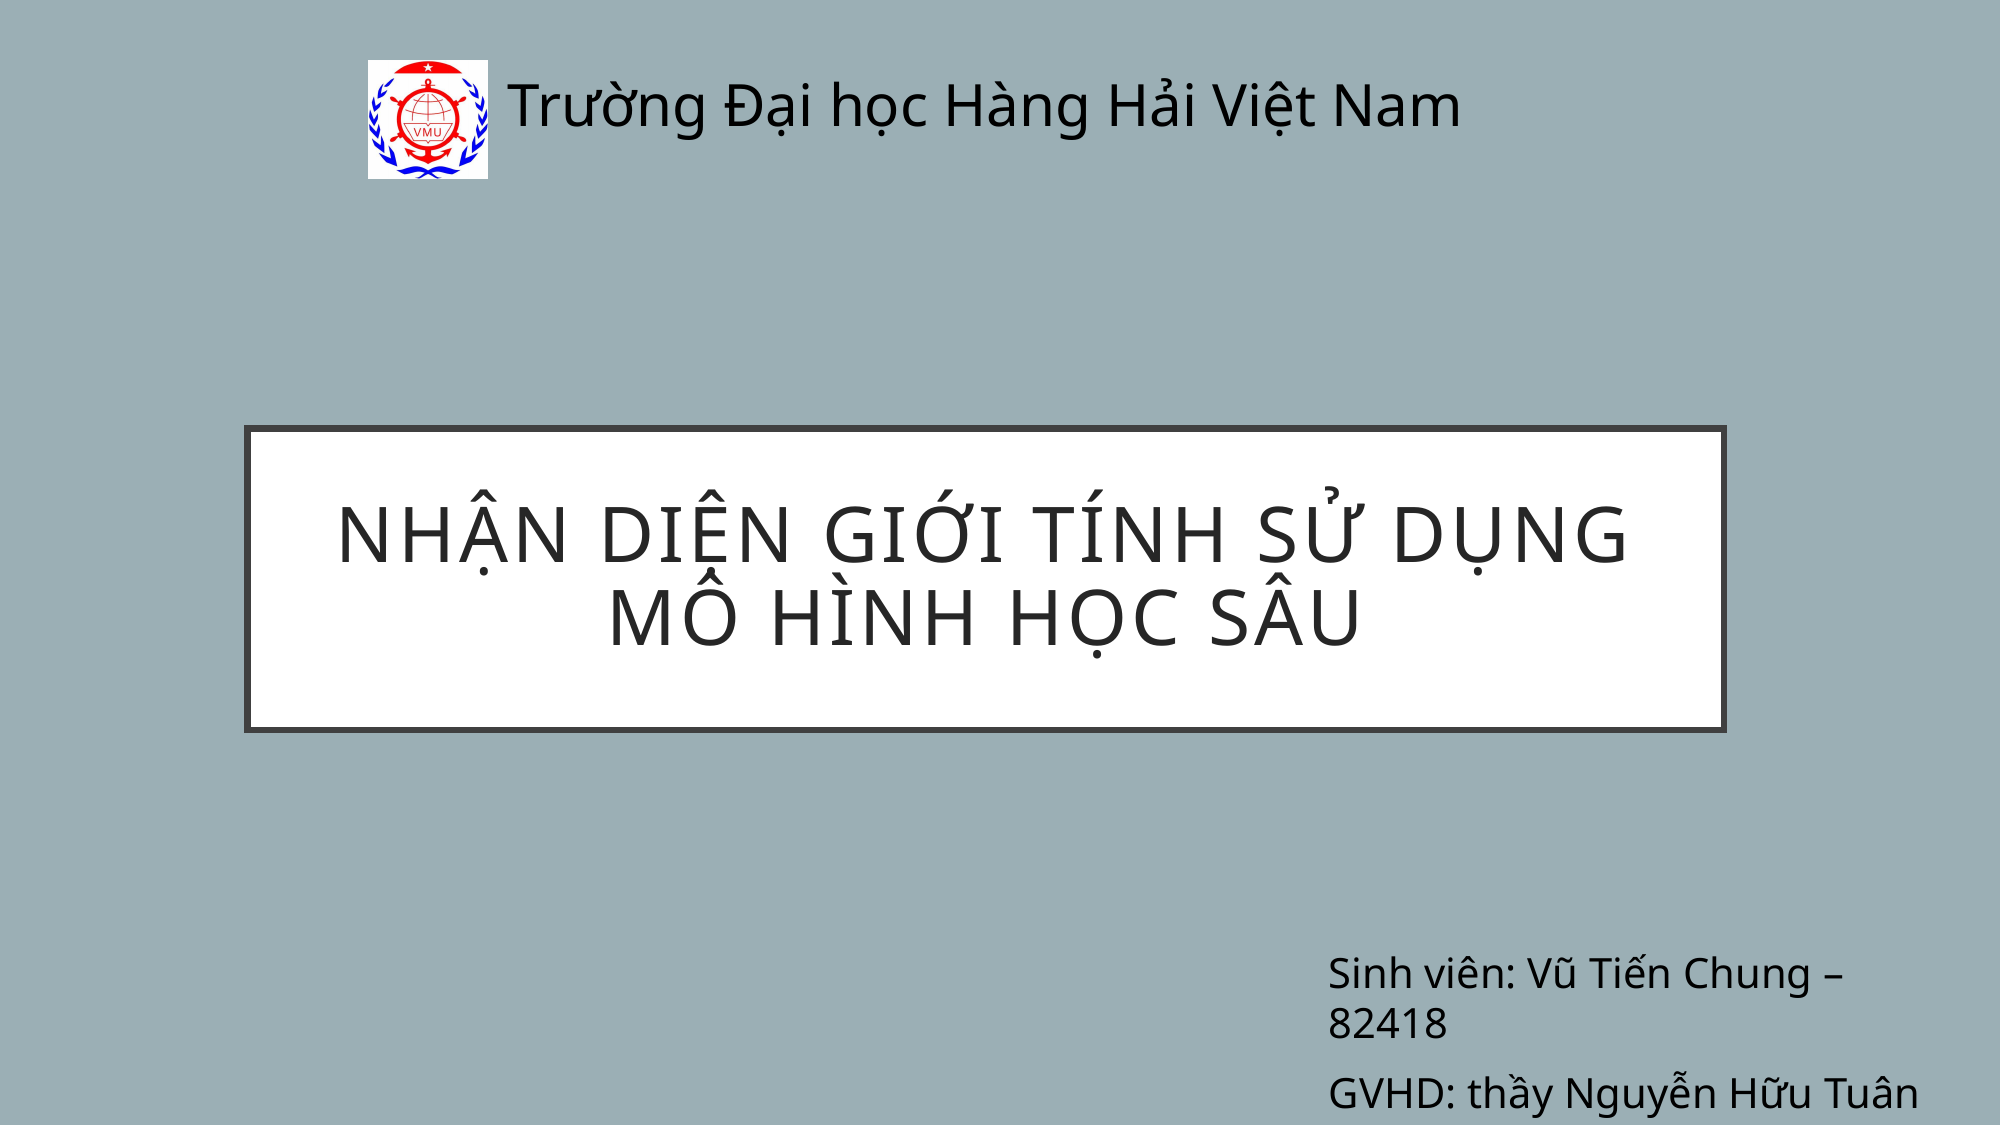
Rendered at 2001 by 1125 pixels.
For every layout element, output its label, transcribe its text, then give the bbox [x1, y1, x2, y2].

subtitle Sinh viên: Vũ Tiến Chung – 82418 GVHD: thầy Nguyễn Hữu Tuân [1313, 938, 1977, 1080]
picture [368, 60, 488, 179]
title nhận diện giới tính sử dụng mô hình học sâu [244, 425, 1727, 733]
text_box Trường Đại học Hàng Hải Việt Nam [427, 60, 1544, 264]
